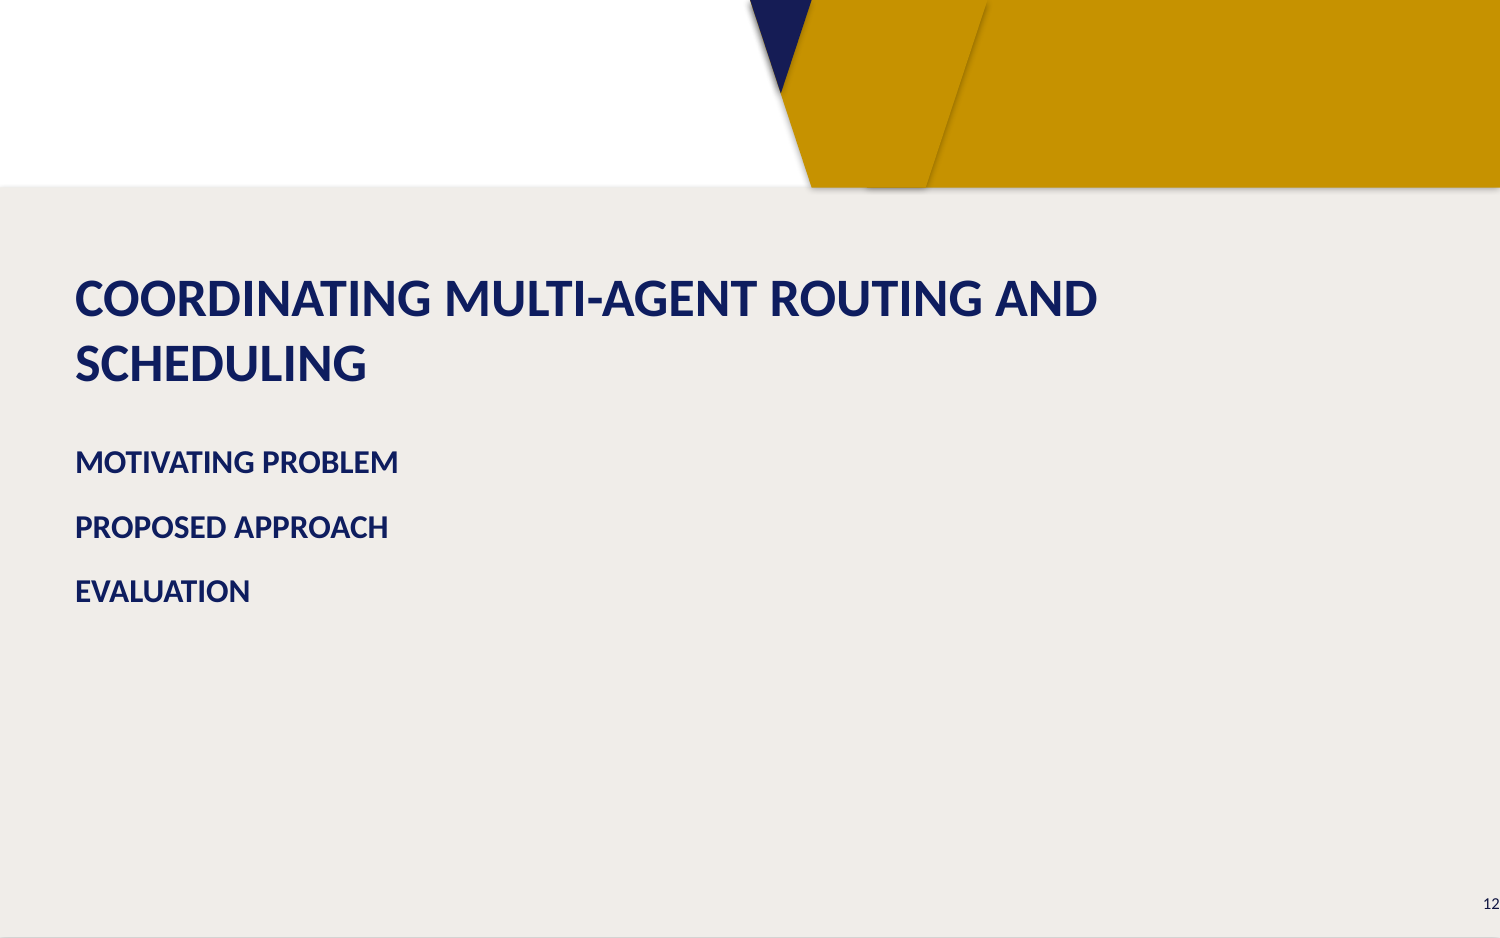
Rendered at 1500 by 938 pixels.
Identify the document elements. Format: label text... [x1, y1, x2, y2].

subtitle MOTIVATING PROBLEM PROPOSED APPROACH EVALUATION [75, 437, 1100, 675]
title COORDINATING MULTI-AGENT ROUTING AND SCHEDULING [75, 262, 1100, 437]
slide_number 12 [1425, 892, 1500, 938]
